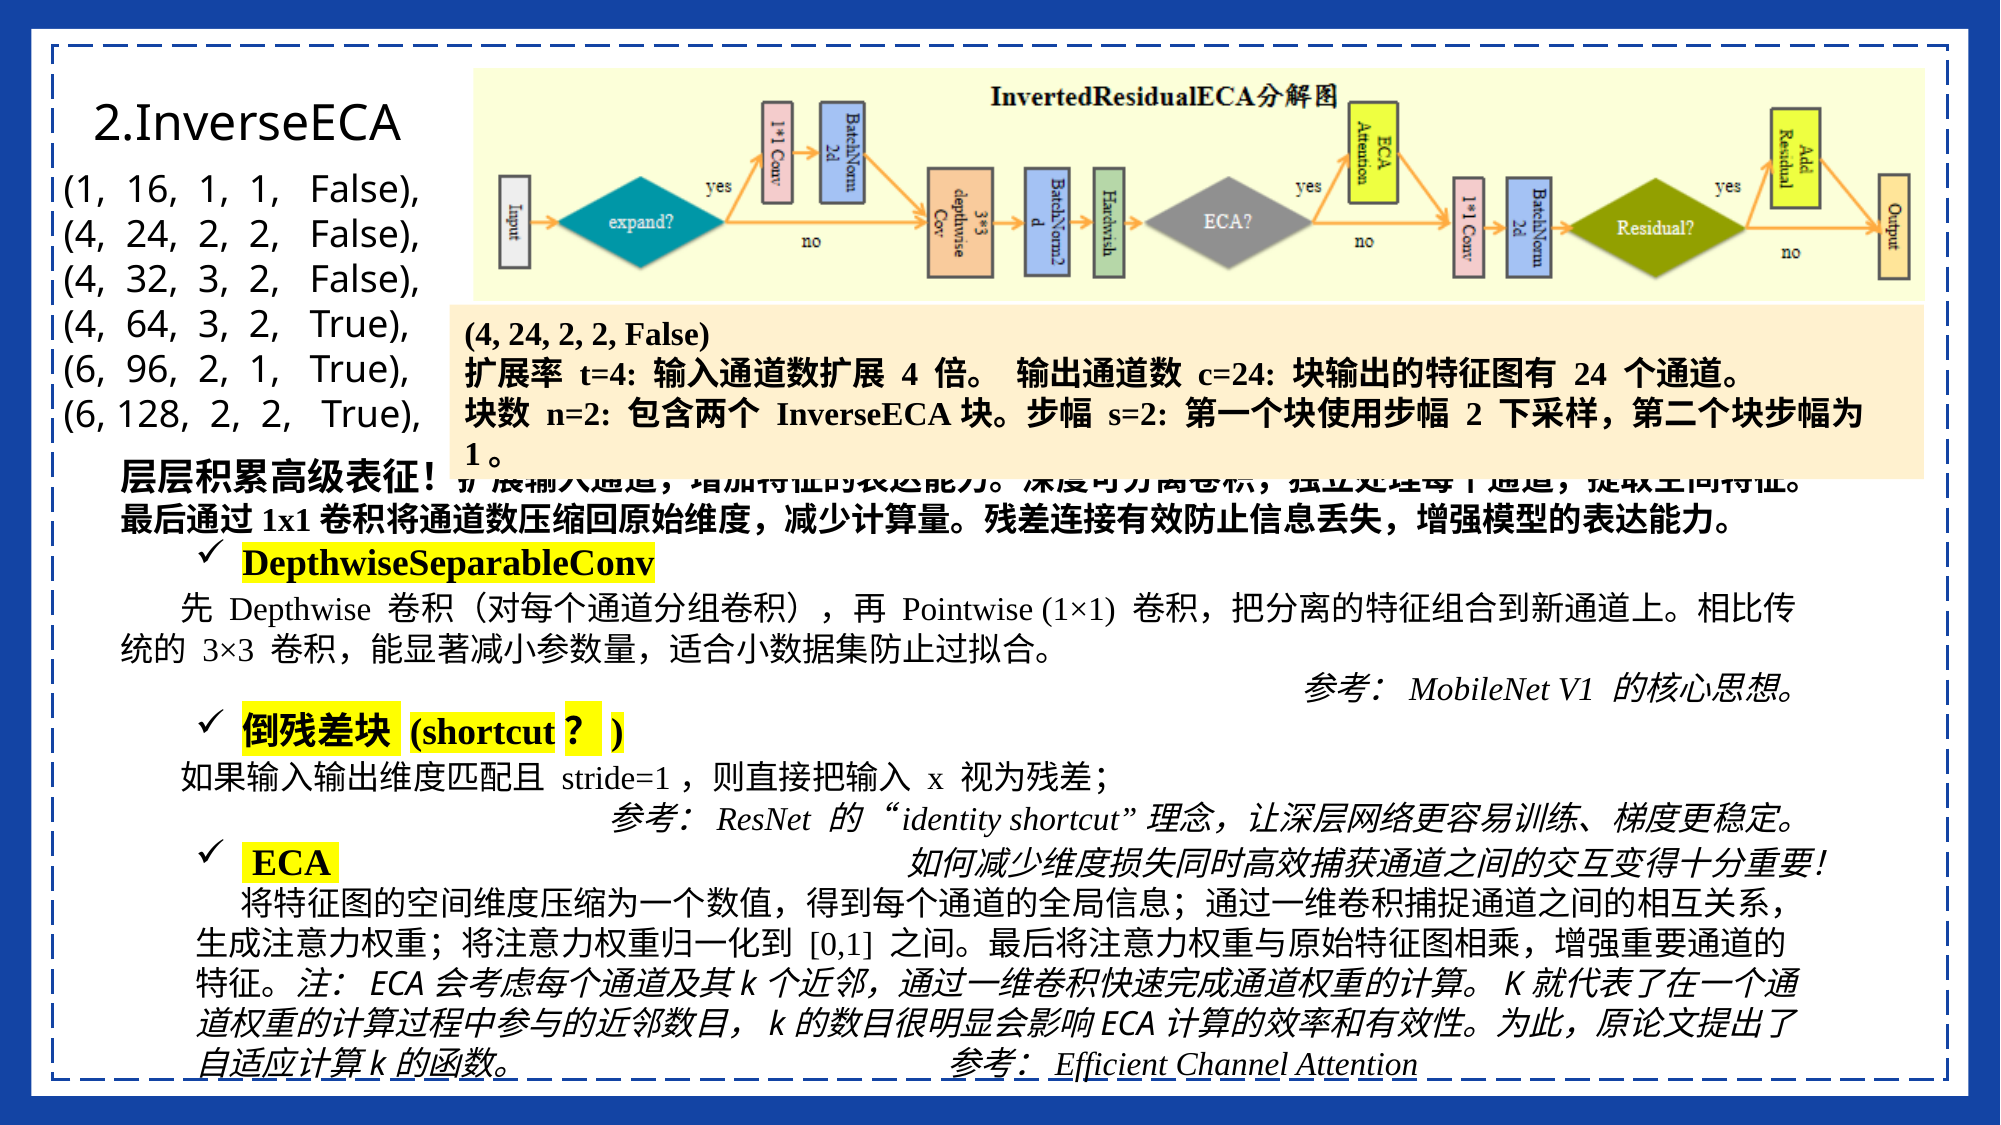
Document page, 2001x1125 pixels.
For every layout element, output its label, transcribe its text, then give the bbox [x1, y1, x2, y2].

picture [472, 68, 1925, 301]
text_box 层层积累高级表征！扩展输入通道，增加特征的表达能力。深度可分离卷积，独立处理每个通道，提取空间特征。最后通过1x1卷积将通道数压缩回原始维度，减少计算量。残差连接有效防止信息丢失，增强模型的表达能力。 DepthwiseSeparableConv 先 Depthwise 卷积（对每个通道分组卷积），再 Pointwise (1×1) 卷积，把分离的特征组合到新通道上。相比传统的 3×3 卷积，能显著减小参数量，适合小数据集防止过拟合。 参考：MobileNet V1 的核心思想。 倒残差块 (shortcut？) 如果输入输出维度匹配且 stride=1，则直接把输入 x 视为残差； 参考：ResNet 的“identity shortcut”理念，让深层网络更容易训练、梯度更稳定。 ECA 如何减少维度损失同时高效捕获通道之间的交互变得十分重要！ 将特征图的空间维度压缩为一个数值，得到每个通道的全局信息；通过一维卷积捕捉通道之间的相互关系，生成注意力权重；将注意力权重归一化到 [0,1] 之间。最后将注意力权重与原始特征图相乘，增强重要通道的特征。注：ECA会考虑每个通道及其k个近邻，通过一维卷积快速完成通道权重的计算。K就代表了在一个通道权重的计算过程中参与的近邻数目，k的数目很明显会影响ECA计算的效率和有效性。为此，原论文提出了自适应计算k的函数。 参考：Efficient Channel Attention [105, 445, 1826, 1037]
text_box 2.InverseECA [78, 53, 1675, 157]
text_box (1, 16, 1, 1, False), (4, 24, 2, 2, False), (4, 32, 3, 2, False), (4, 64, 3, 2, True), (6, 96, 2, 1, True), (6, 128, 2, 2, True), [0, 157, 667, 443]
text_box (4, 24, 2, 2, False) 扩展率 t=4: 输入通道数扩展 4 倍。 输出通道数 c=24: 块输出的特征图有 24 个通道。 块数 n=2: 包含两个 InverseECA块。步幅 s=2: 第一个块使用步幅 2 下采样，第二个块步幅为 1。 [449, 304, 1924, 480]
